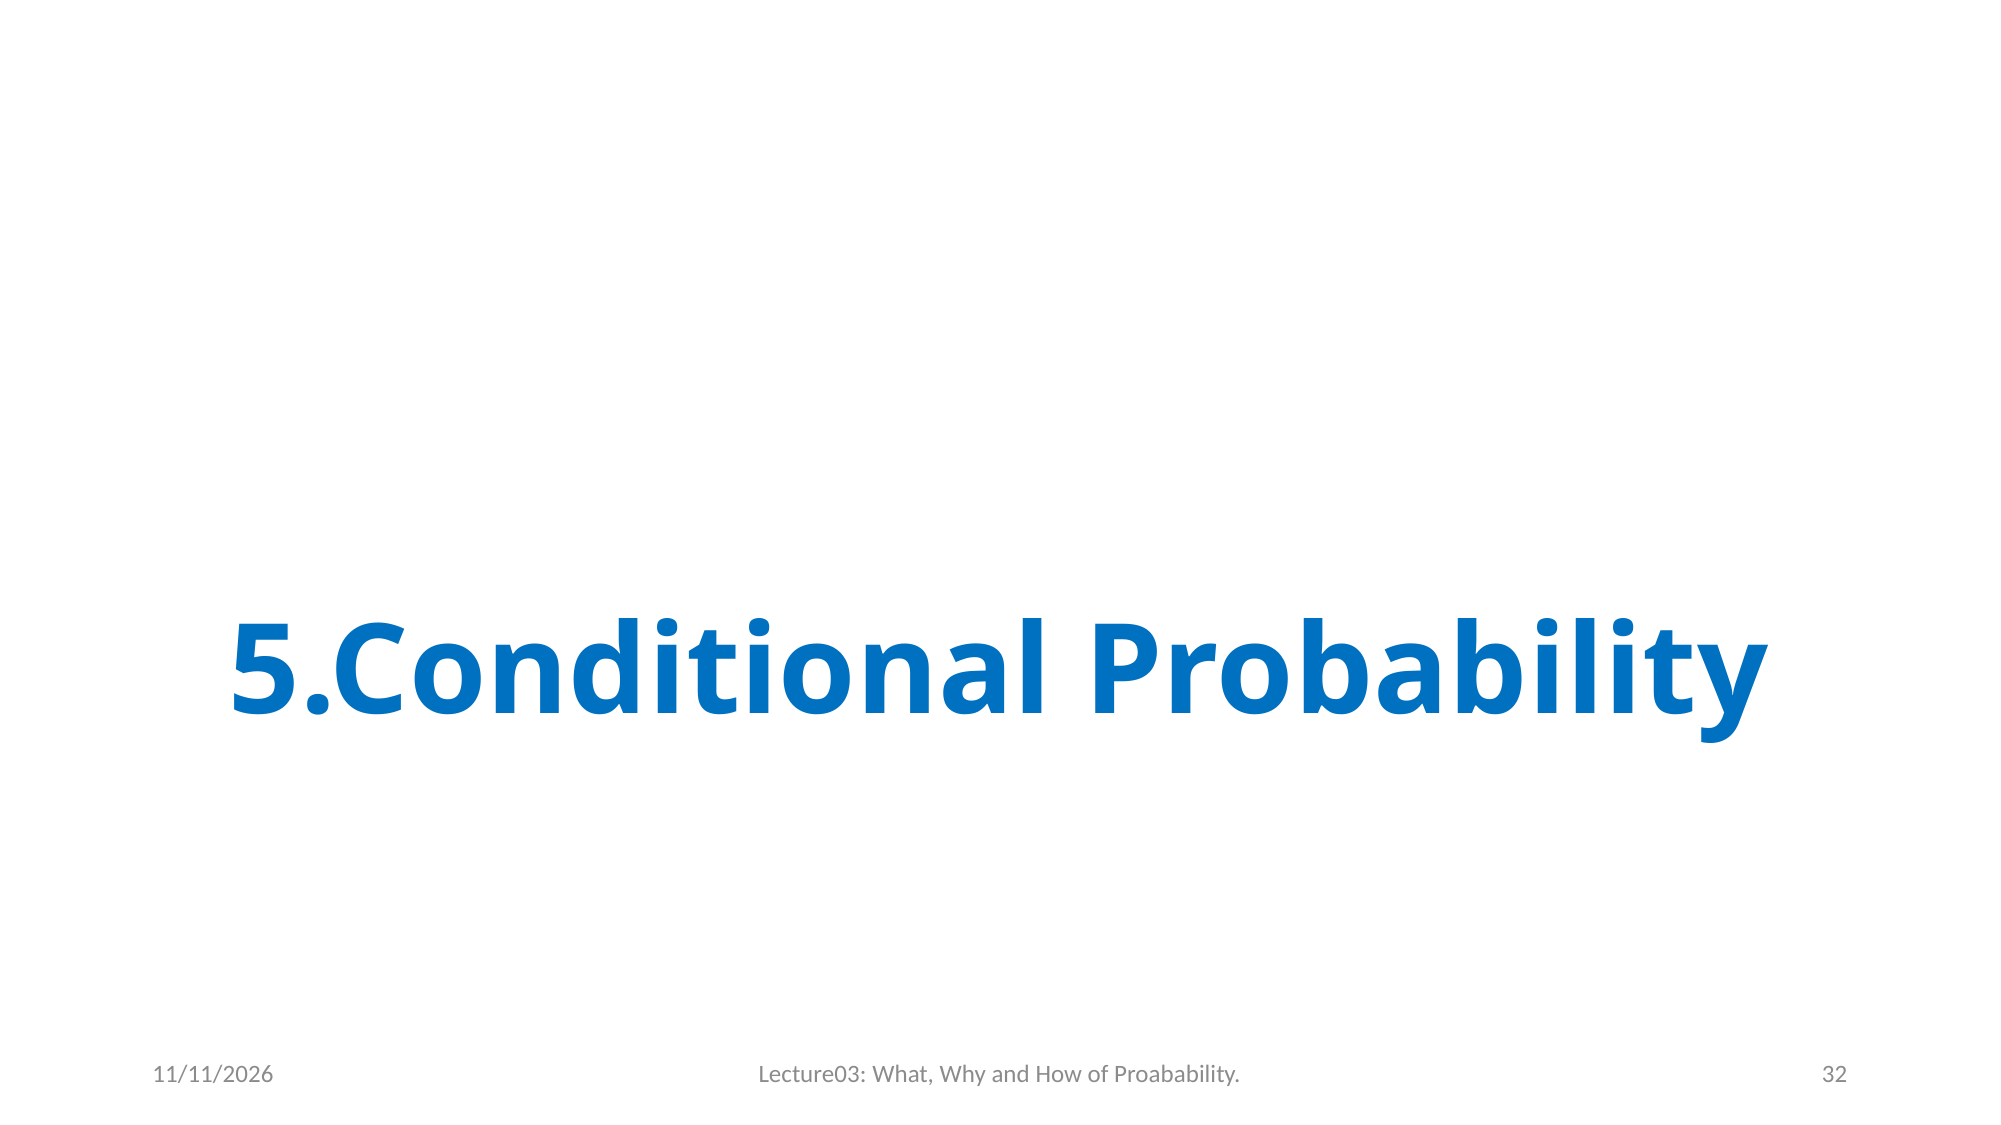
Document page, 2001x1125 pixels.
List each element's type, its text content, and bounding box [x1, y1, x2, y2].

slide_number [137, 1042, 588, 1103]
slide_number 32 [1412, 1042, 1863, 1103]
title 5.Conditional Probability [136, 280, 1862, 749]
footer Lecture03: What, Why and How of Proabability. [662, 1042, 1338, 1103]
